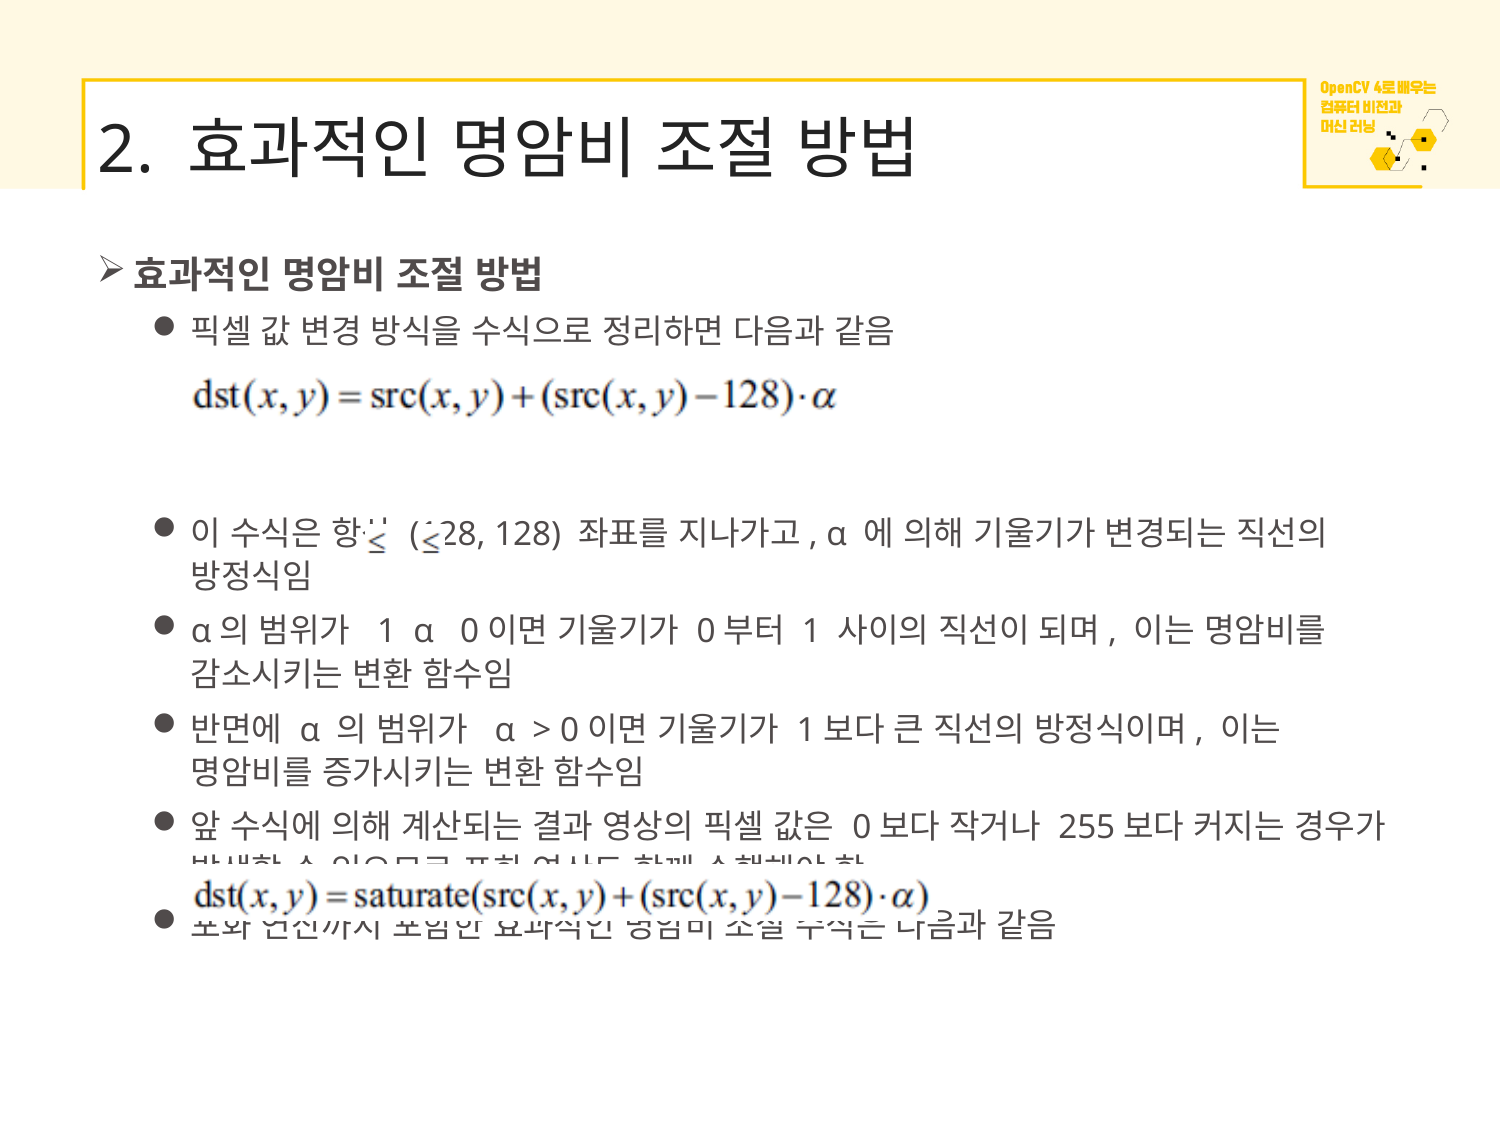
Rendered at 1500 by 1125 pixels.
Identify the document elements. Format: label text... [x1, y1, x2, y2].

title 2. 효과적인 명암비 조절 방법 [82, 61, 1413, 193]
picture [0, 0, 1500, 1125]
list 효과적인 명암비 조절 방법 픽셀 값 변경 방식을 수식으로 정리하면 다음과 같음 이 수식은 항상 (128, 128) 좌표를 지나가고, α 에 의해 기울기가 변경되는 직선의 방정식임 α의 범위가 1 α 0이면 기울기가 0부터 1 사이의 직선이 되며, 이는 명암비를 감소시키는 변환 함수임 반면에 α 의 범위가 α > 0이면 기울기가 1보다 큰 직선의 방정식이며, 이는 명암비를 증가시키는 변환 함수임 앞 수식에 의해 계산되는 결과 영상의 픽셀 값은 0보다 작거나 255보다 커지는 경우가 발생할 수 있으므로 포화 연산도 함께 수행해야 함 포화 연산까지 포함한 효과적인 명암비 조절 수식은 다음과 같음 [81, 239, 1412, 1054]
